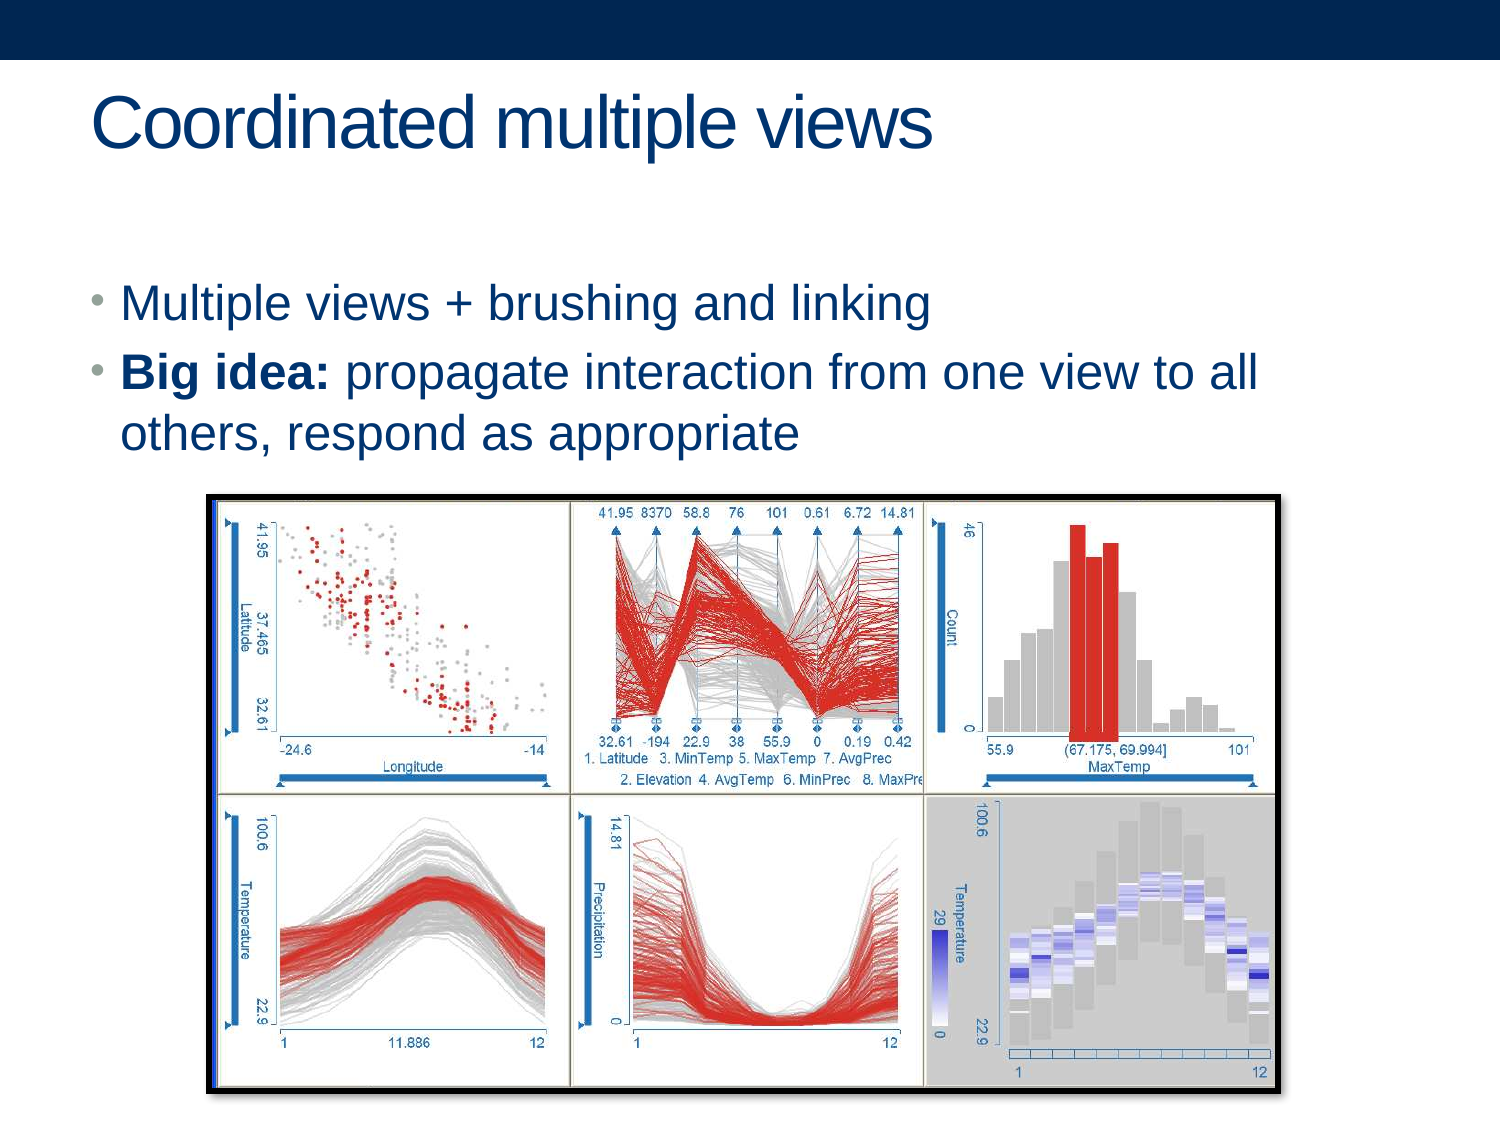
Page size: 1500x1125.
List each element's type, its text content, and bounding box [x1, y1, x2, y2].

picture [212, 499, 1276, 1089]
list Multiple views + brushing and linking Big idea: propagate interaction from one view to all others, respond as appropriate [75, 262, 1425, 1063]
title Coordinated multiple views [75, 37, 1425, 200]
